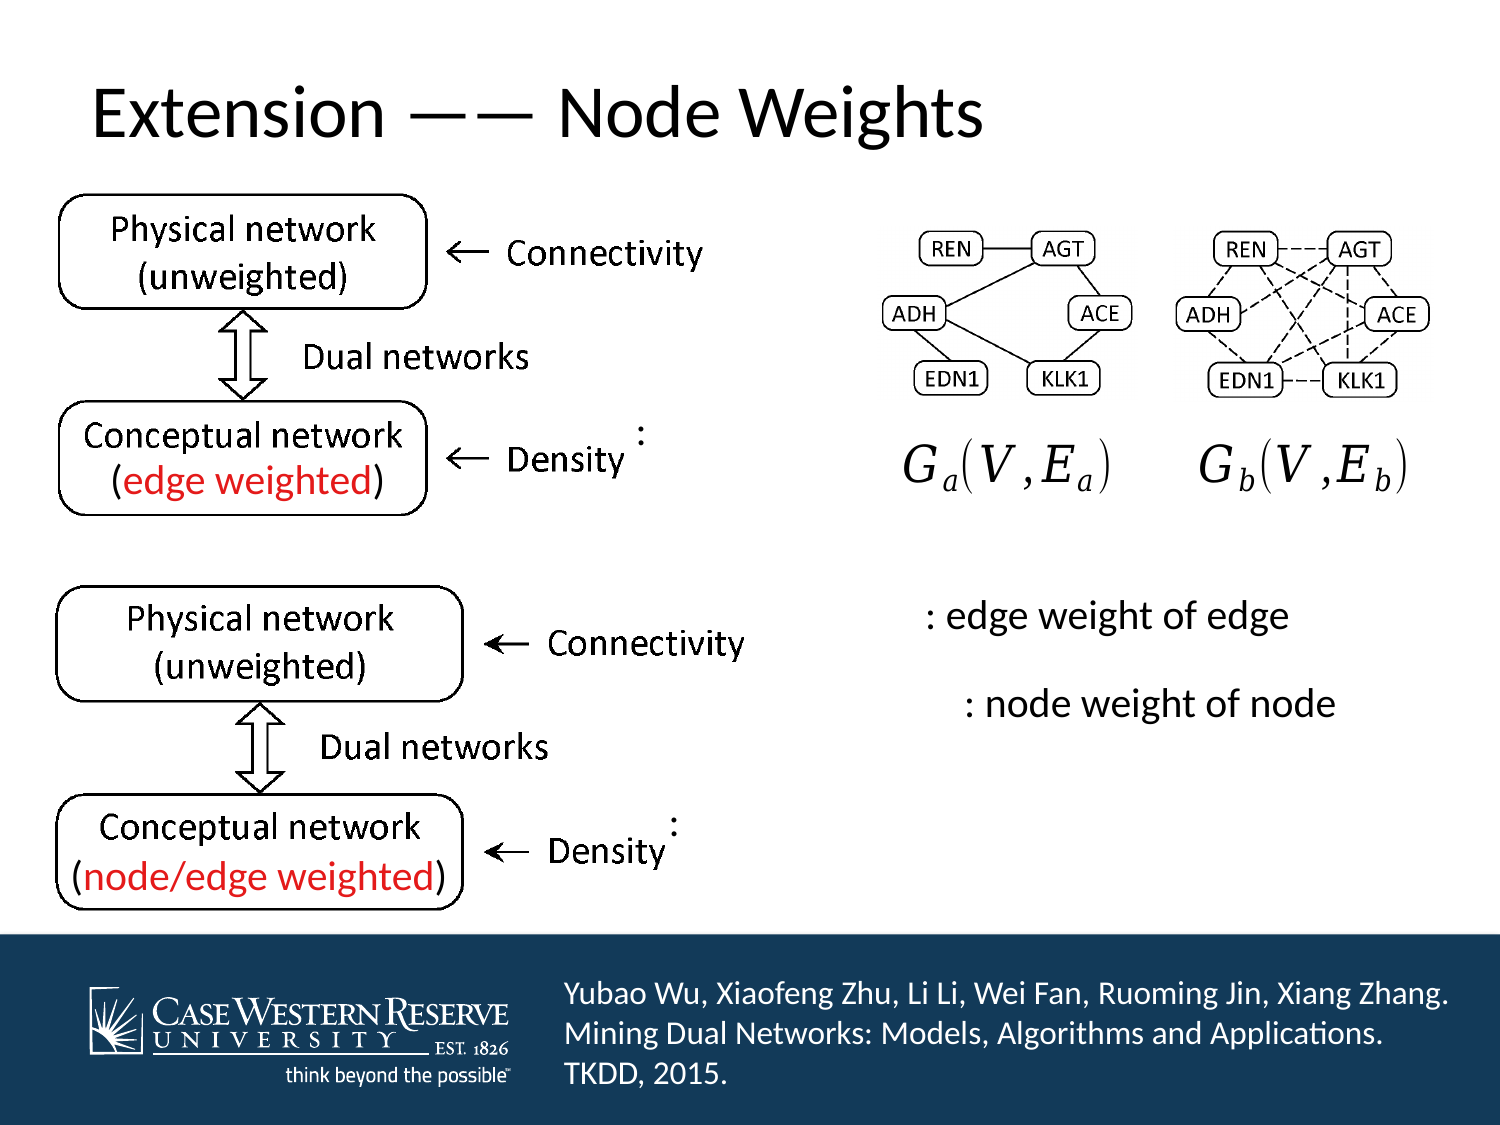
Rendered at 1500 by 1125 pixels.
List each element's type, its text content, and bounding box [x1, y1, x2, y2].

picture [876, 226, 1138, 400]
text_box Yubao Wu, Xiaofeng Zhu, Li Li, Wei Fan, Ruoming Jin, Xiang Zhang. Mining Dual Networks: Models, Algorithms and Applications. TKDD, 2015. [549, 964, 1483, 1099]
picture [54, 580, 745, 914]
text_box Extension —— Node Weights [76, 54, 1070, 151]
picture [55, 186, 705, 523]
picture [1173, 226, 1434, 402]
